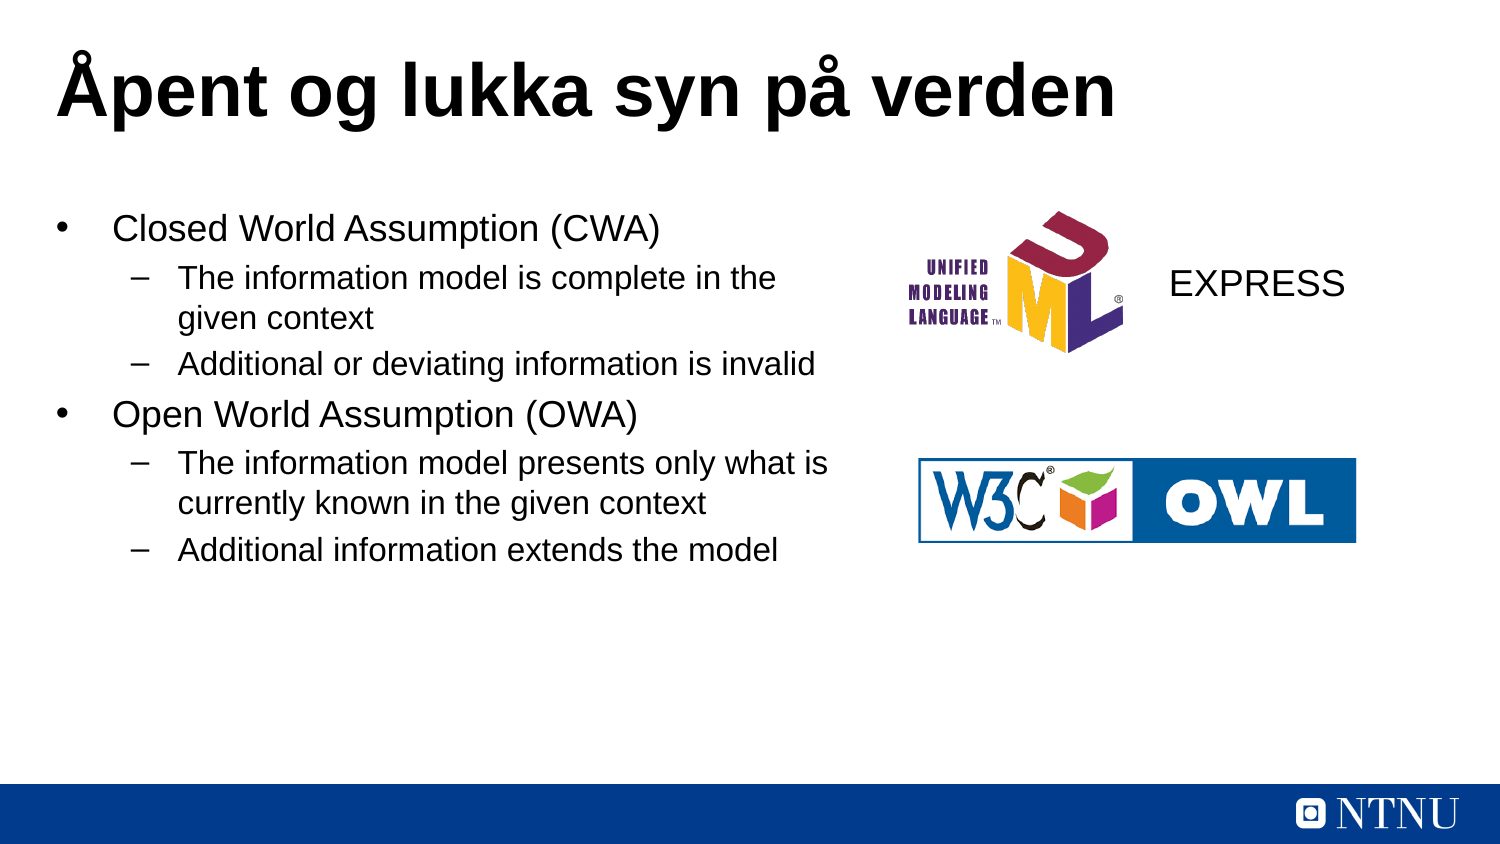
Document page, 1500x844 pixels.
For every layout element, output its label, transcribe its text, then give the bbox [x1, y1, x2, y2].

list Closed World Assumption (CWA) The information model is complete in the given context Additional or deviating information is invalid Open World Assumption (OWA) The information model presents only what is currently known in the given context Additional information extends the model [40, 196, 853, 718]
picture [0, 784, 1500, 844]
text_box EXPRESS [1154, 251, 1361, 312]
picture [909, 211, 1123, 353]
title Åpent og lukka syn på verden [40, 33, 1444, 140]
picture [912, 458, 1363, 543]
